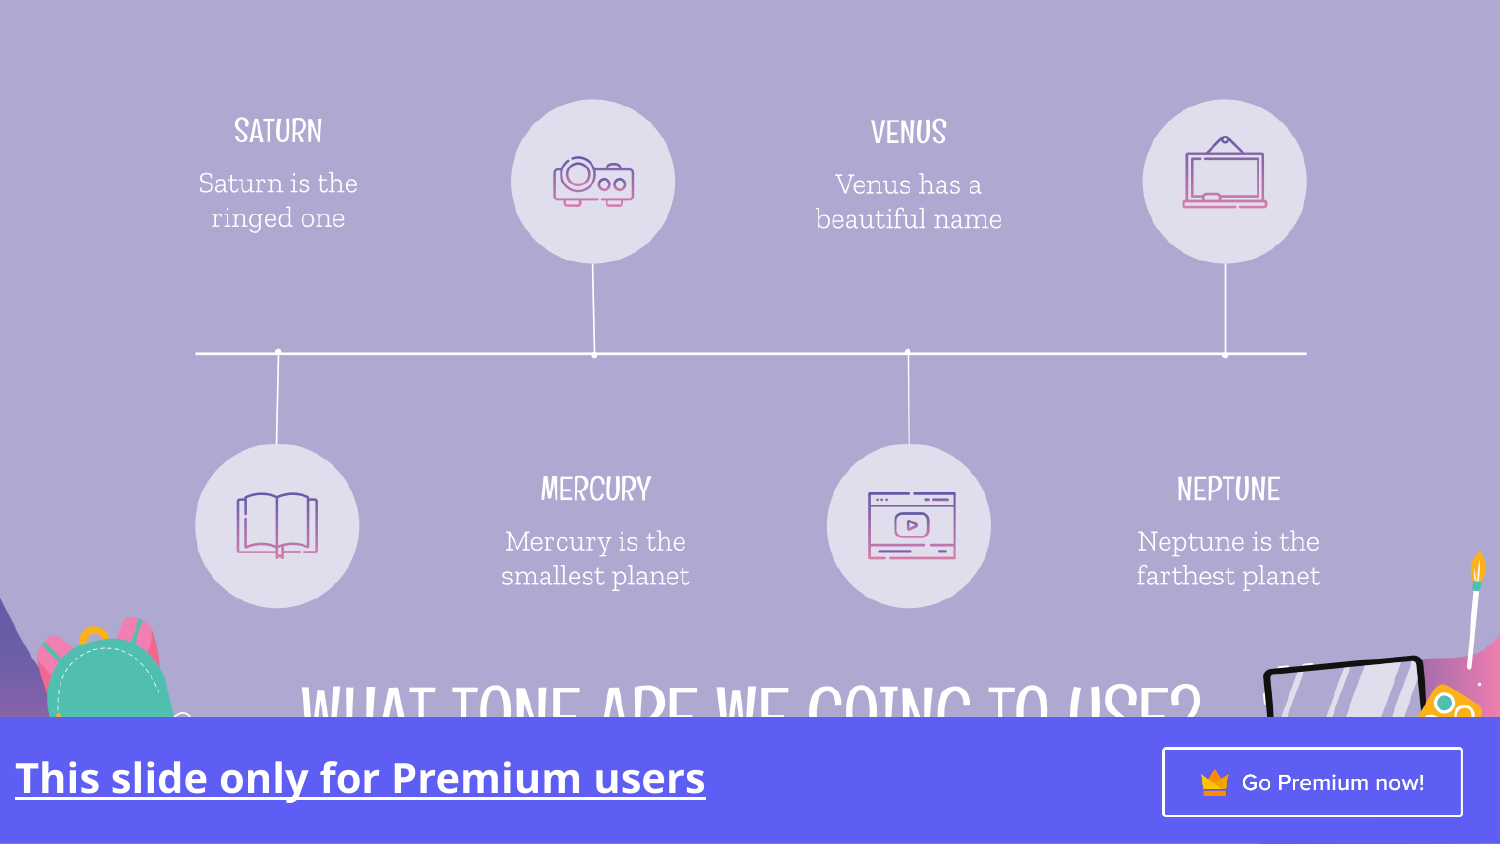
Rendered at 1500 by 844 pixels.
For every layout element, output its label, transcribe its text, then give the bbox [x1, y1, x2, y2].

picture [0, 0, 1500, 717]
text_box This slide only for Premium users [0, 717, 1500, 844]
picture [1162, 747, 1463, 817]
